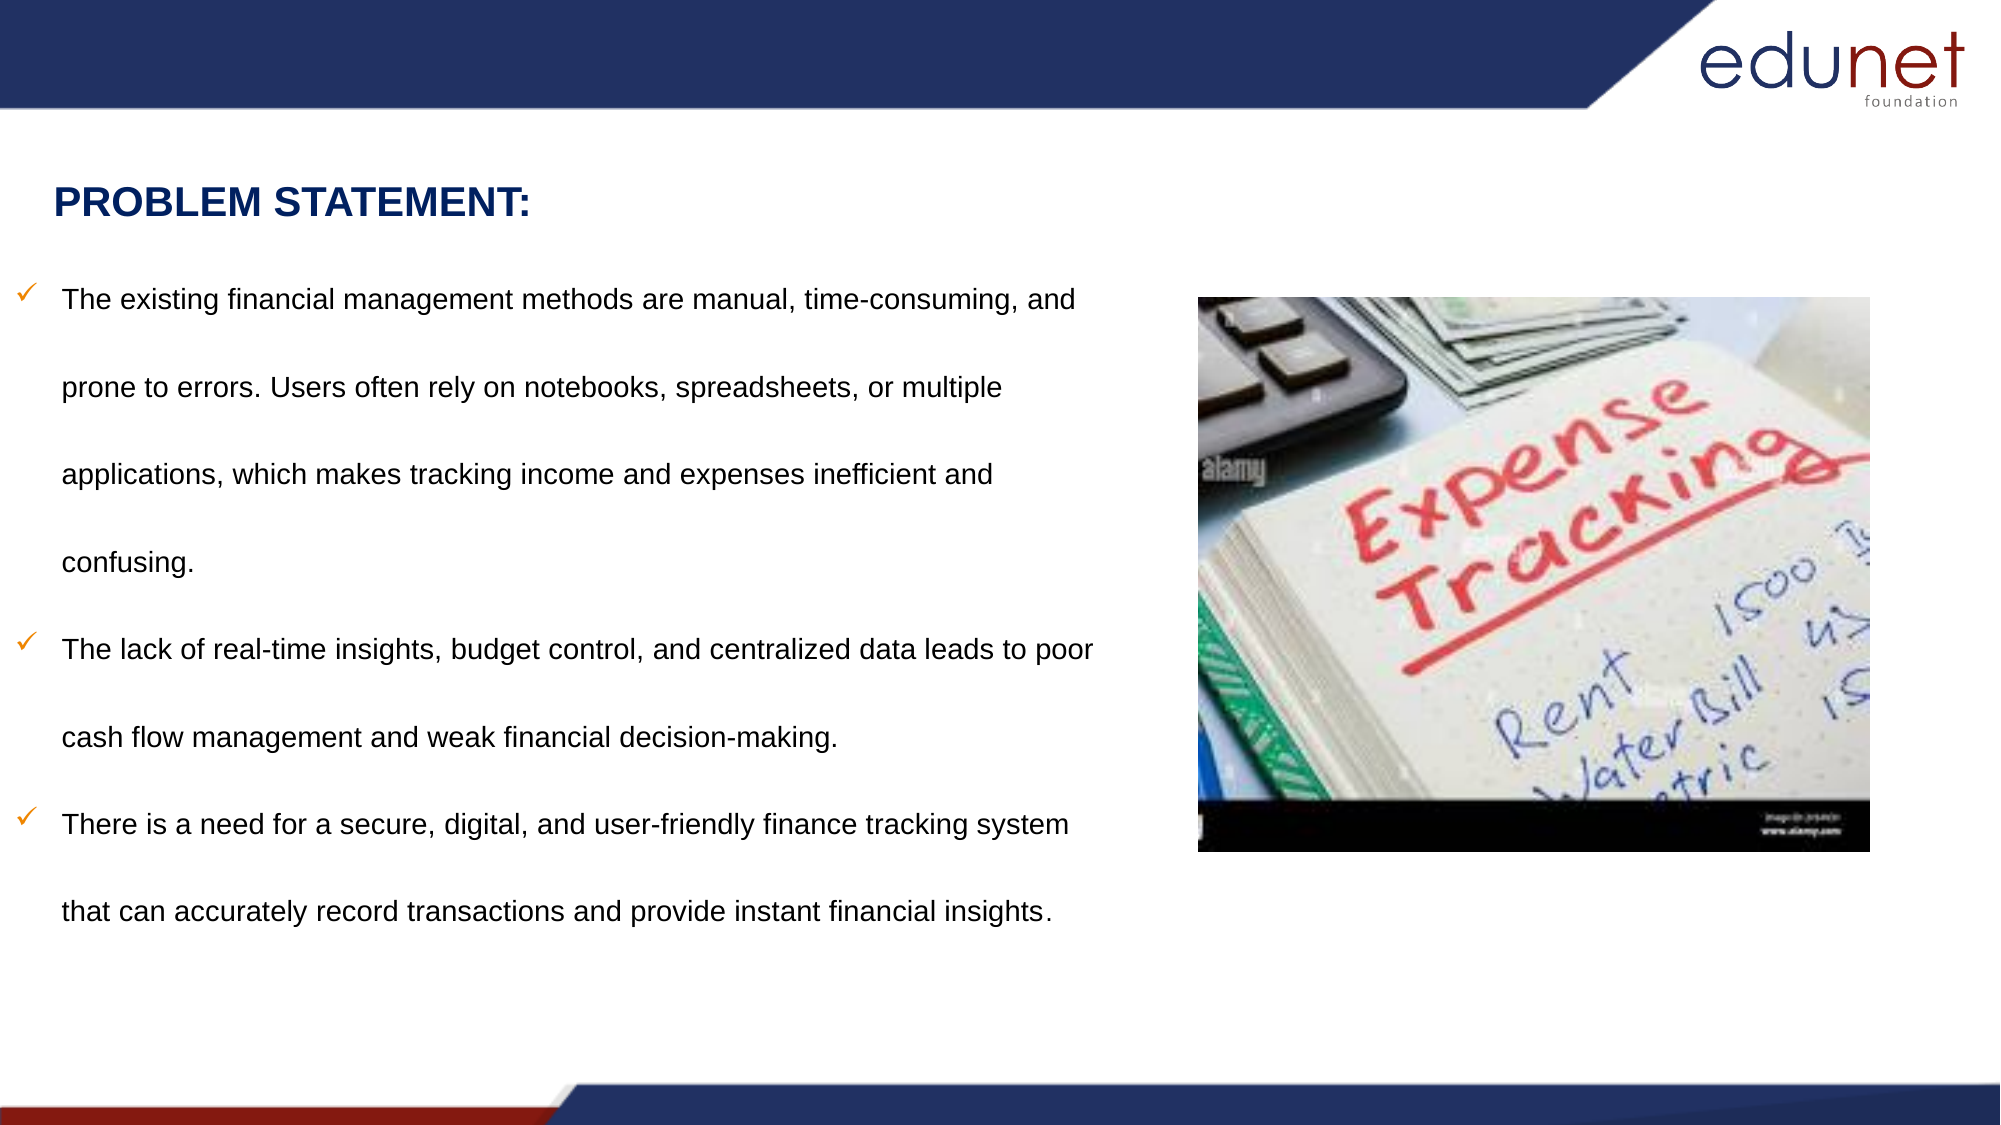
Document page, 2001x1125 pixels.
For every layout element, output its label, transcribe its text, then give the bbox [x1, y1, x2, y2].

picture [0, 1070, 2000, 1125]
picture [1198, 297, 1871, 852]
text_box The existing financial management methods are manual, time-consuming, and prone to errors. Users often rely on notebooks, spreadsheets, or multiple applications, which makes tracking income and expenses inefficient and confusing. The lack of real-time insights, budget control, and centralized data leads to poor cash flow management and weak financial decision-making. There is a need for a secure, digital, and user-friendly finance tracking system that can accurately record transactions and provide instant financial insights. [0, 220, 1119, 935]
text_box PROBLEM STATEMENT: [33, 154, 676, 220]
picture [0, 0, 1977, 117]
